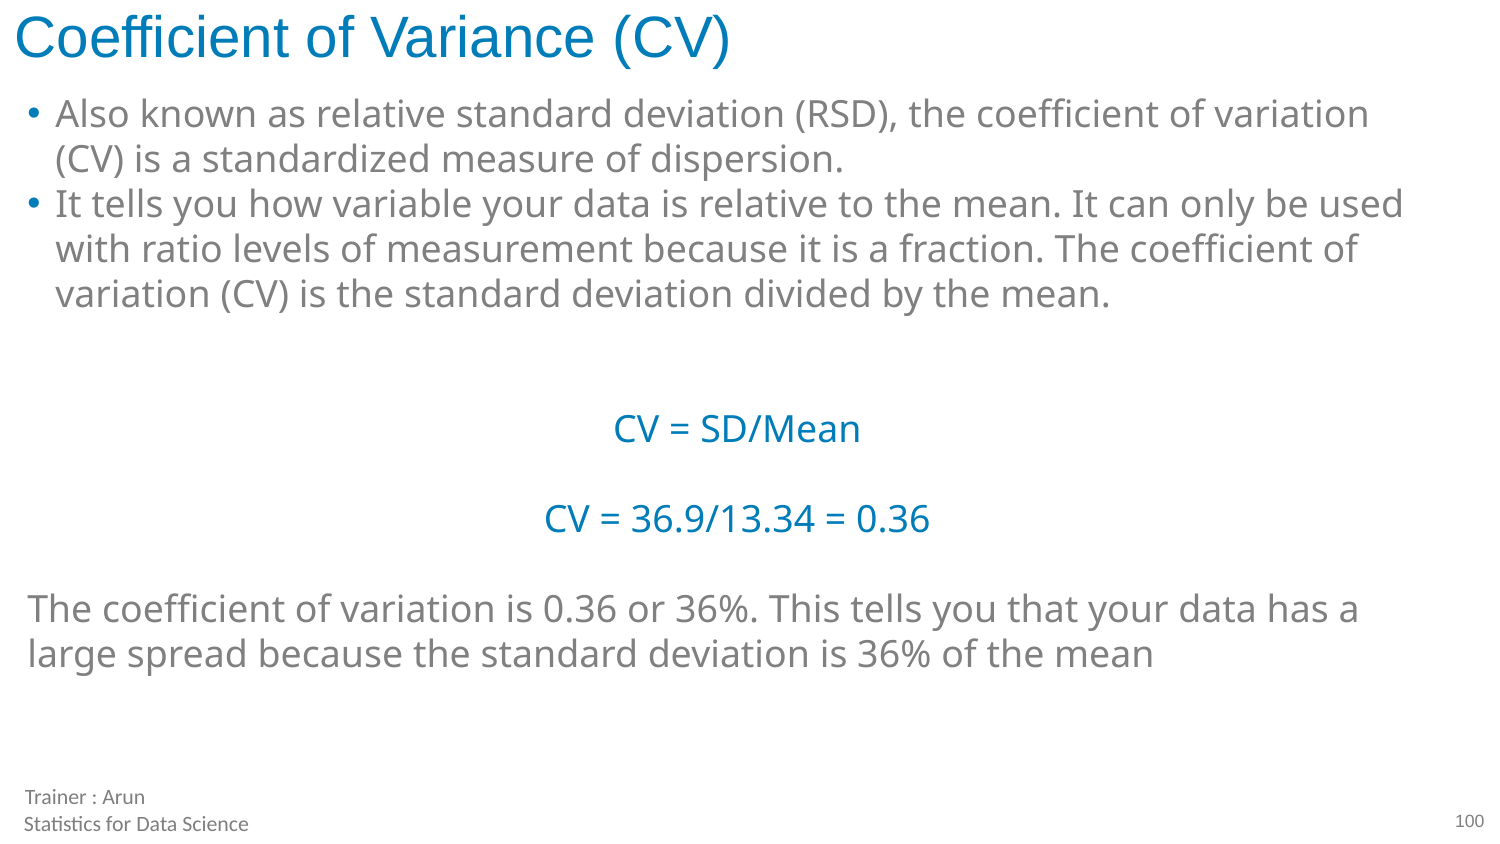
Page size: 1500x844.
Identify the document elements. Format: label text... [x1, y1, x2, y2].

title Coefficient of Variance (CV) [0, 0, 1350, 105]
text_box Also known as relative standard deviation (RSD), the coefficient of variation (CV) is a standardized measure of dispersion. It tells you how variable your data is relative to the mean. It can only be used with ratio levels of measurement because it is a fraction. The coefficient of variation (CV) is the standard deviation divided by the mean. CV = SD/Mean CV = 36.9/13.34 = 0.36 The coefficient of variation is 0.36 or 36%. This tells you that your data has a large spread because the standard deviation is 36% of the mean [12, 82, 1463, 710]
